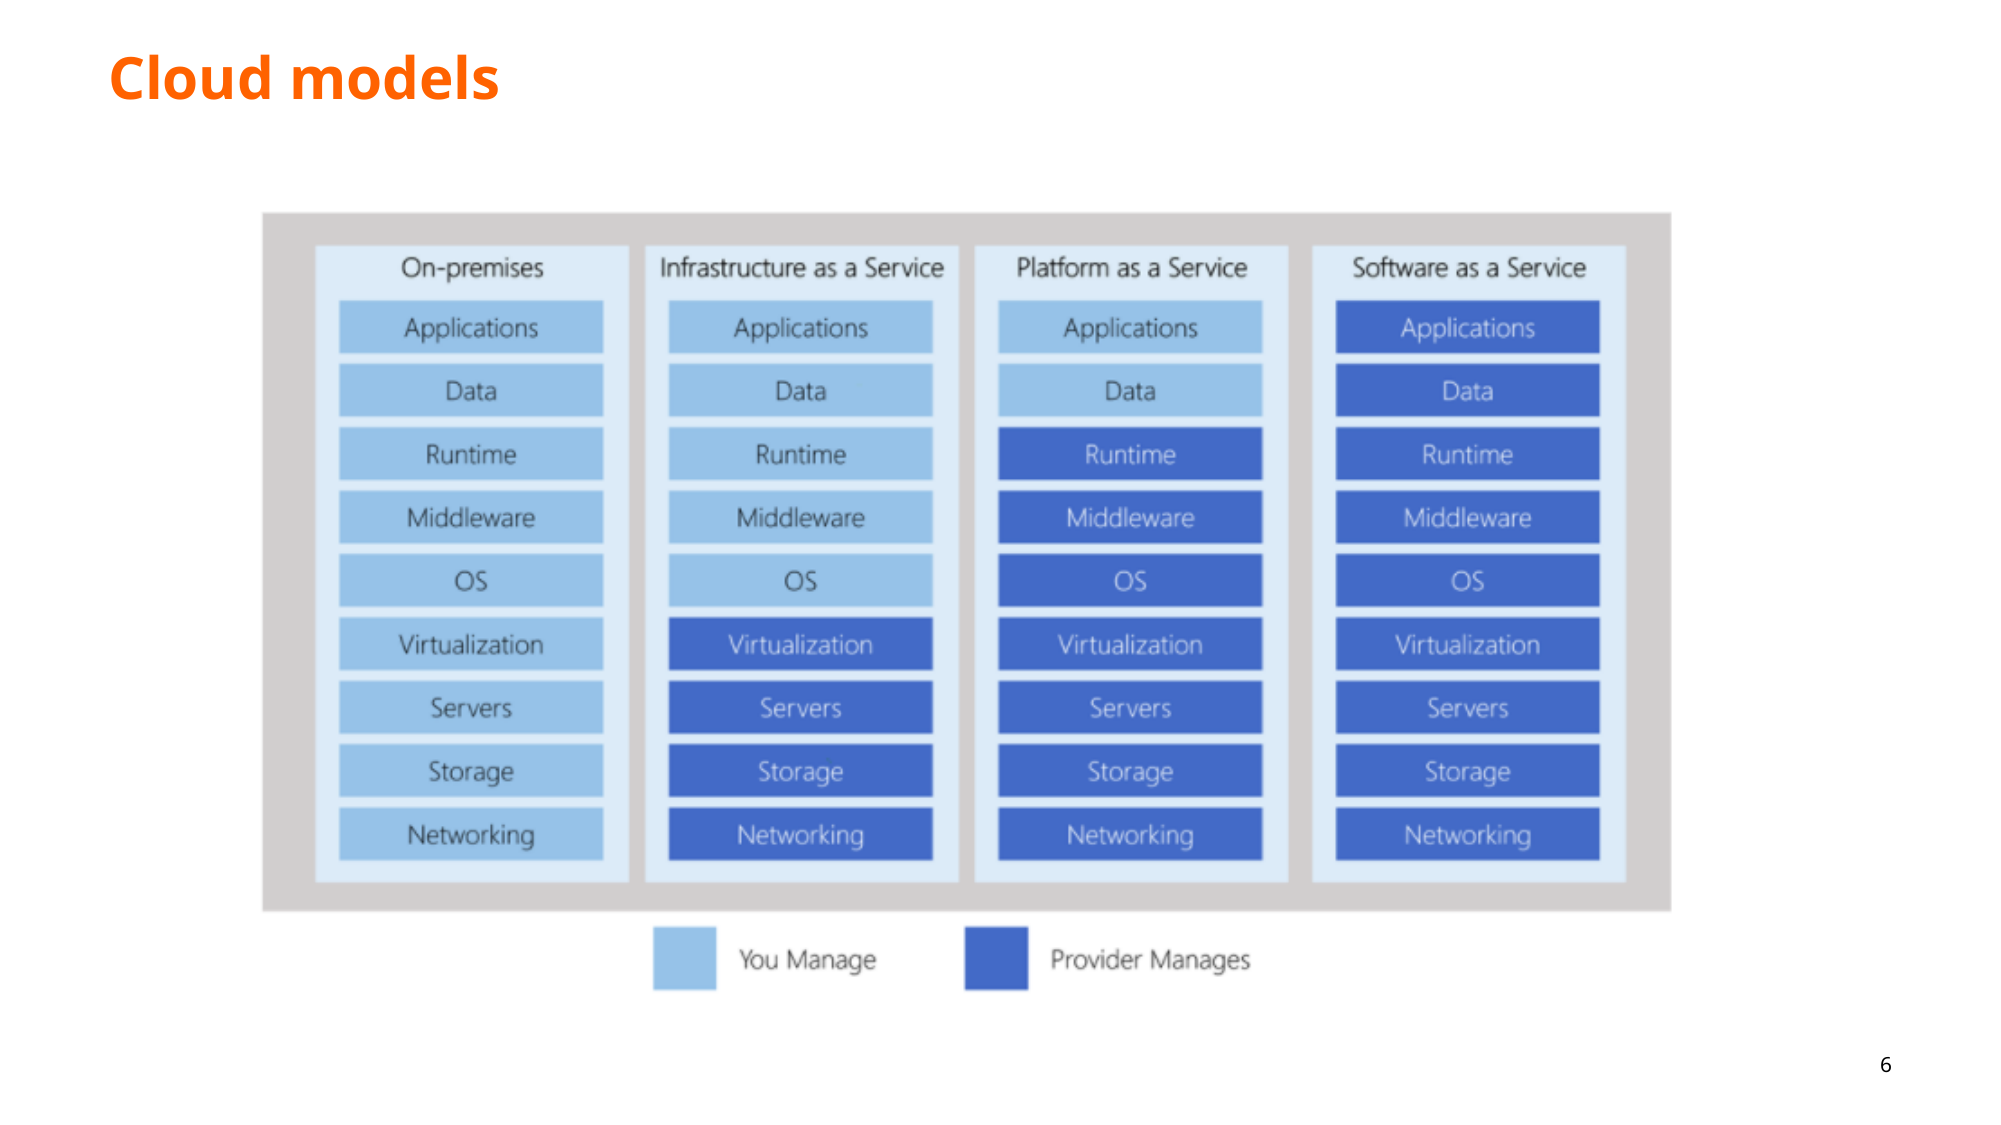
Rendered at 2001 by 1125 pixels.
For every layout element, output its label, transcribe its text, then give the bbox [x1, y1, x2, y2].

title Cloud models [108, 53, 1893, 188]
picture [238, 187, 1699, 1013]
slide_number 6 [1810, 1050, 1892, 1082]
